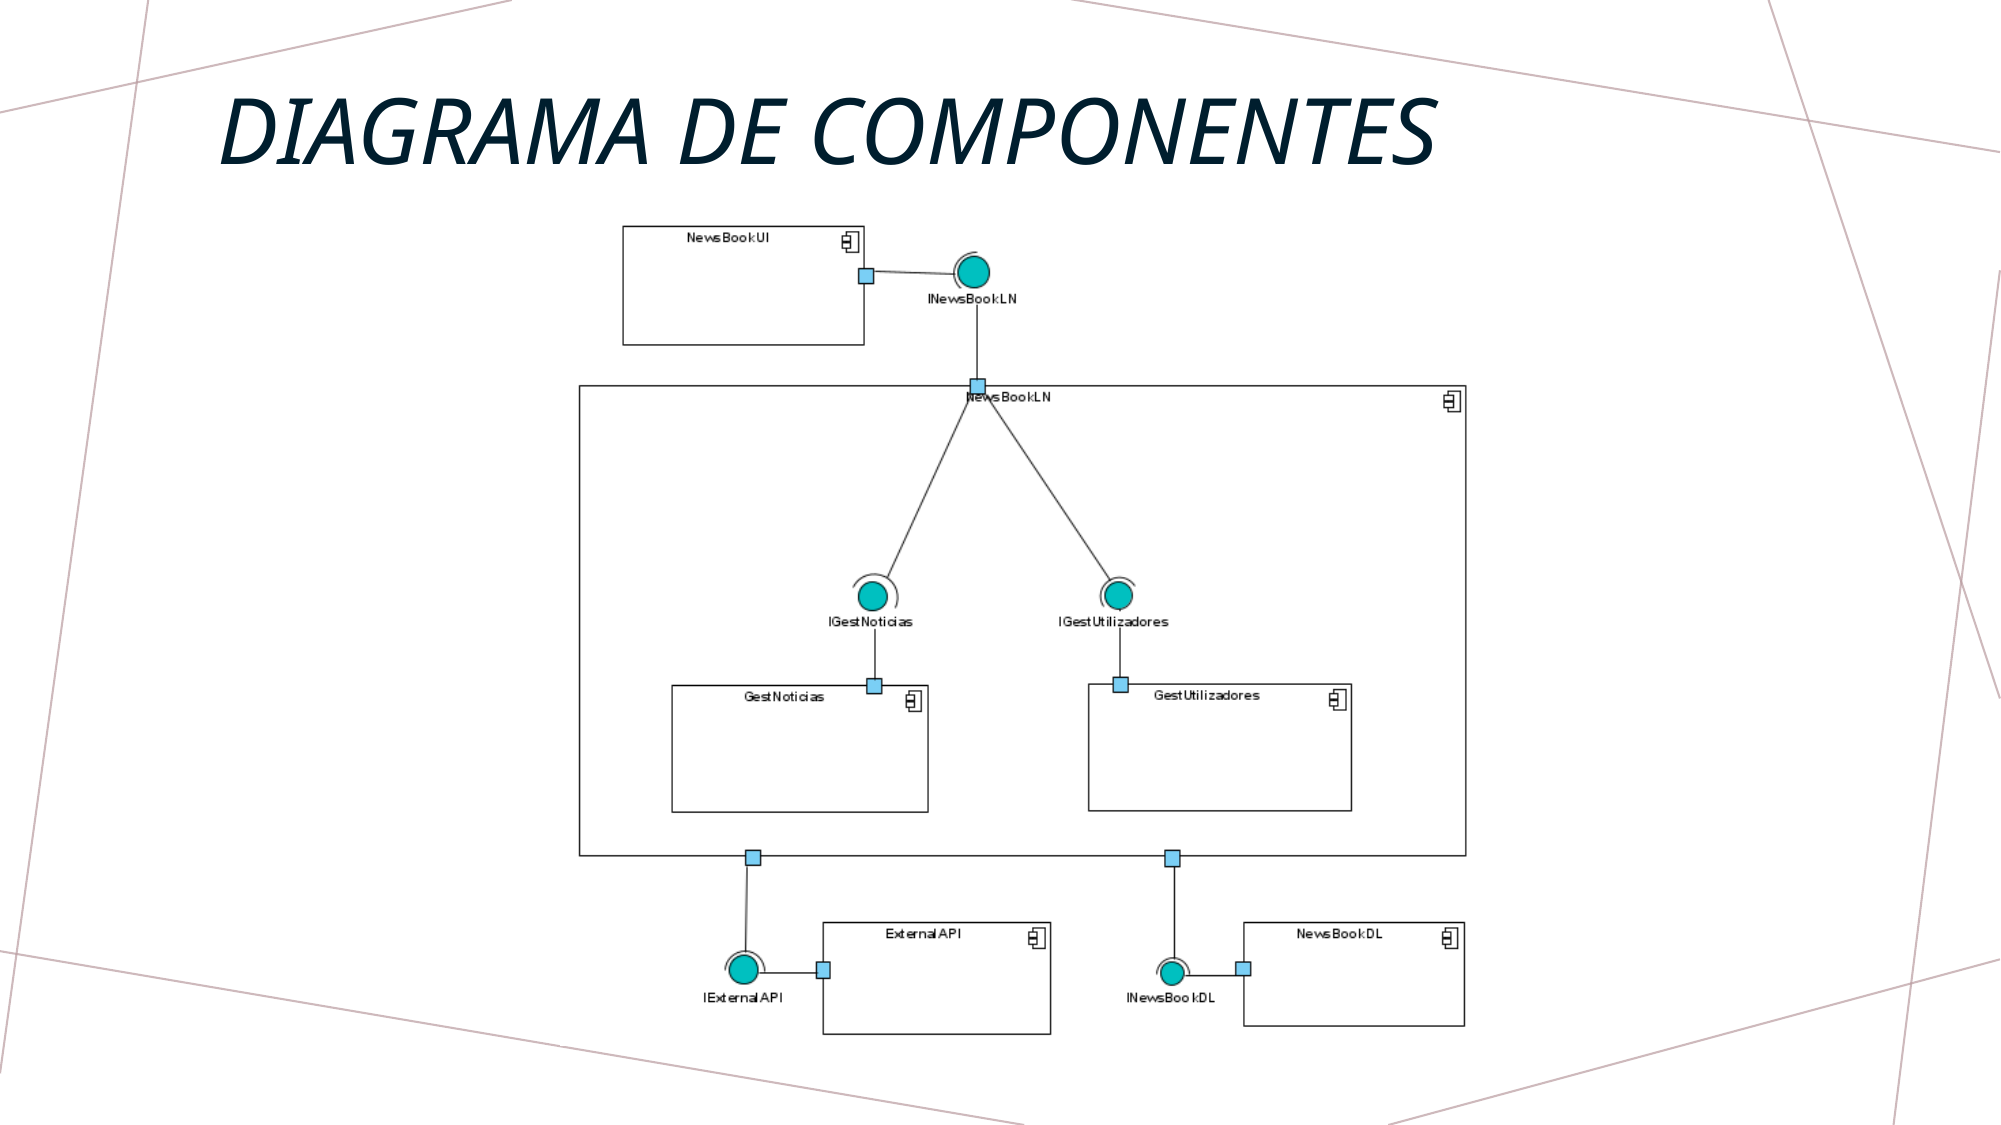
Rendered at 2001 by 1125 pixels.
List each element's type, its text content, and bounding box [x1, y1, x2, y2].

title Diagrama de componentes [202, 21, 1827, 249]
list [559, 215, 1483, 1046]
